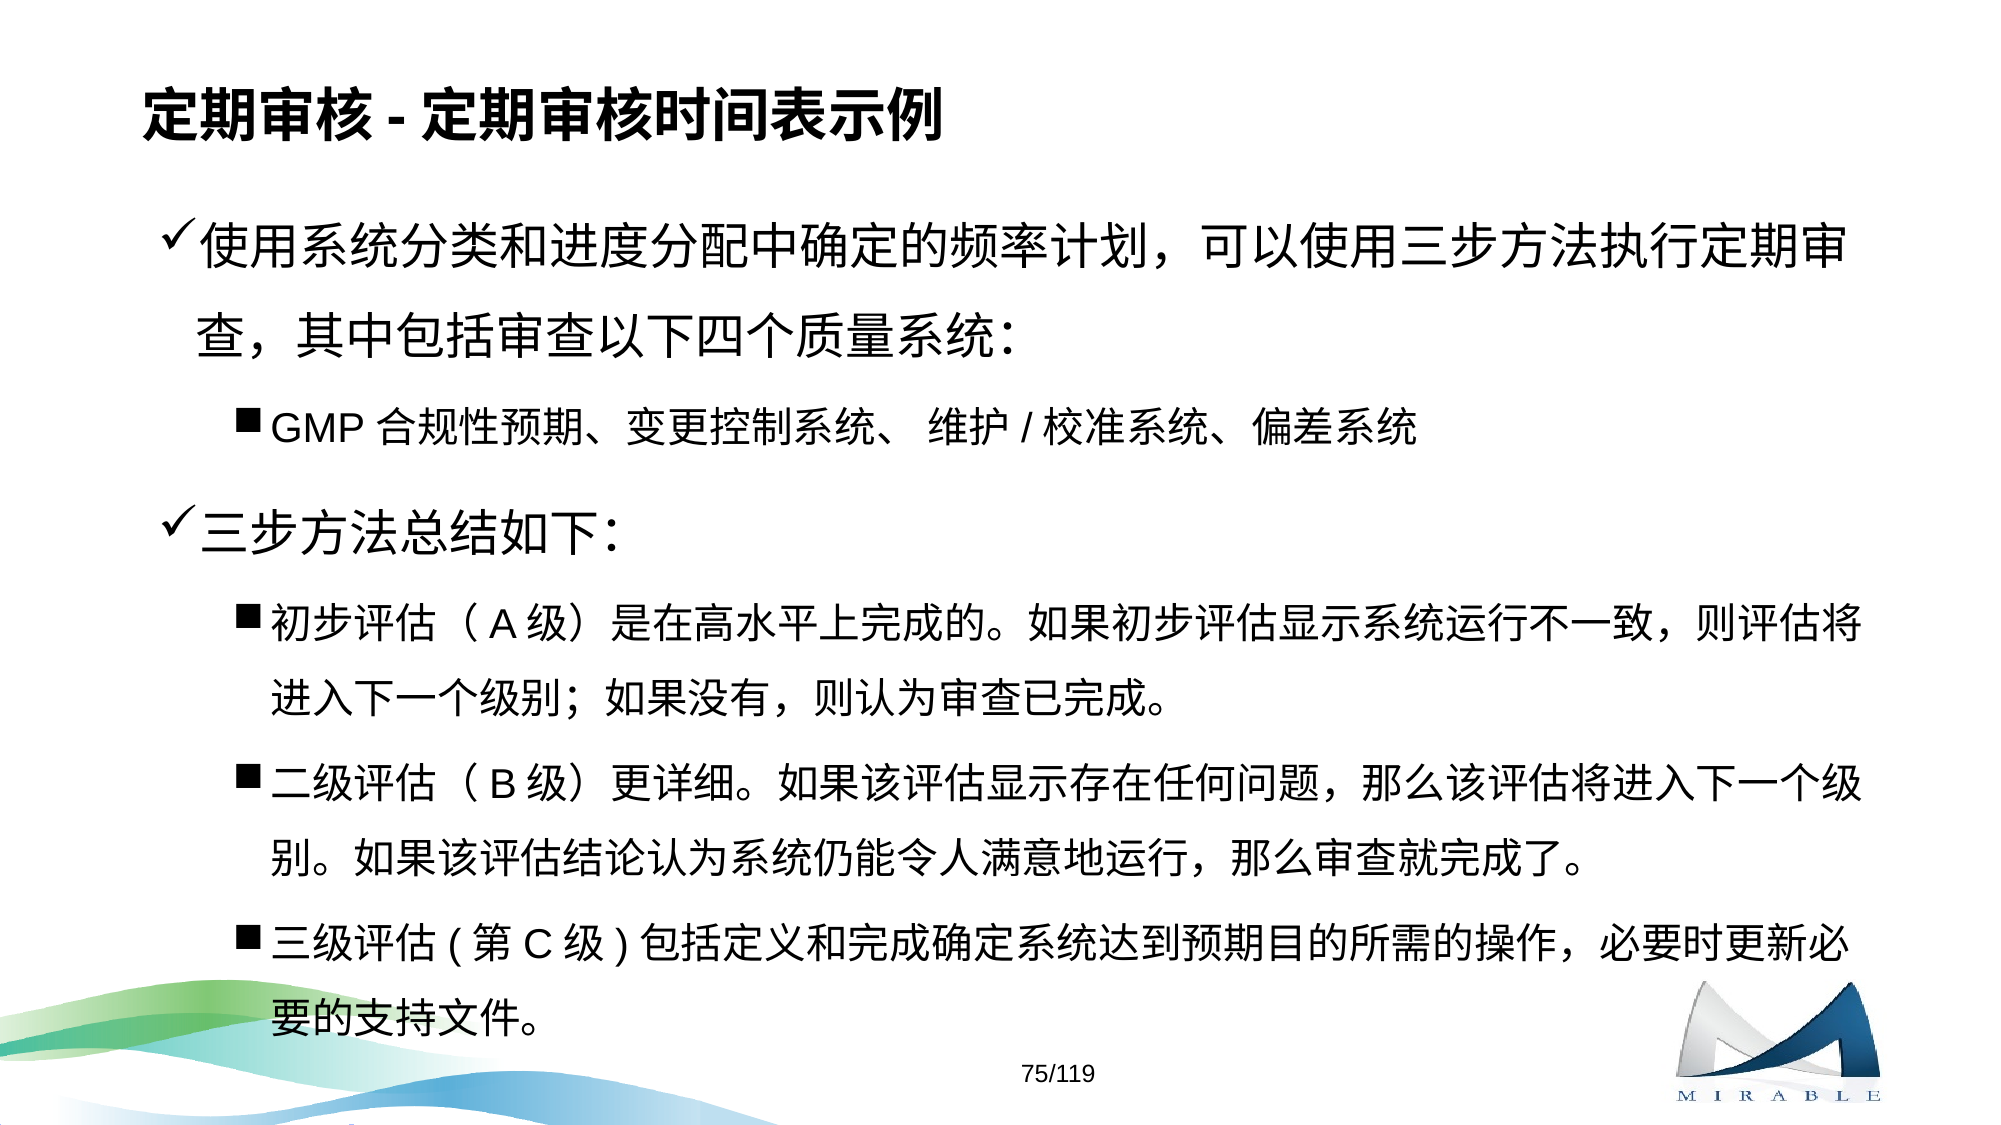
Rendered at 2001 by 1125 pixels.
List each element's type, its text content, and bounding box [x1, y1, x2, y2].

picture [0, 977, 702, 1125]
text_box 使用系统分类和进度分配中确定的频率计划，可以使用三步方法执行定期审查，其中包括审查以下四个质量系统： GMP合规性预期、变更控制系统、 维护/校准系统、偏差系统 三步方法总结如下： 初步评估（A级）是在高水平上完成的。如果初步评估显示系统运行不一致，则评估将进入下一个级别；如果没有，则认为审查已完成。 二级评估（B级）更详细。如果该评估显示存在任何问题，那么该评估将进入下一个级别。如果该评估结论认为系统仍能令人满意地运行，那么审查就完成了。 三级评估(第C级)包括定义和完成确定系统达到预期目的所需的操作，必要时更新必要的支持文件。 [143, 177, 1881, 1041]
picture [1659, 979, 1896, 1103]
slide_number 75/119 [833, 1042, 1284, 1103]
title 定期审核-定期审核时间表示例 [125, 64, 1874, 172]
